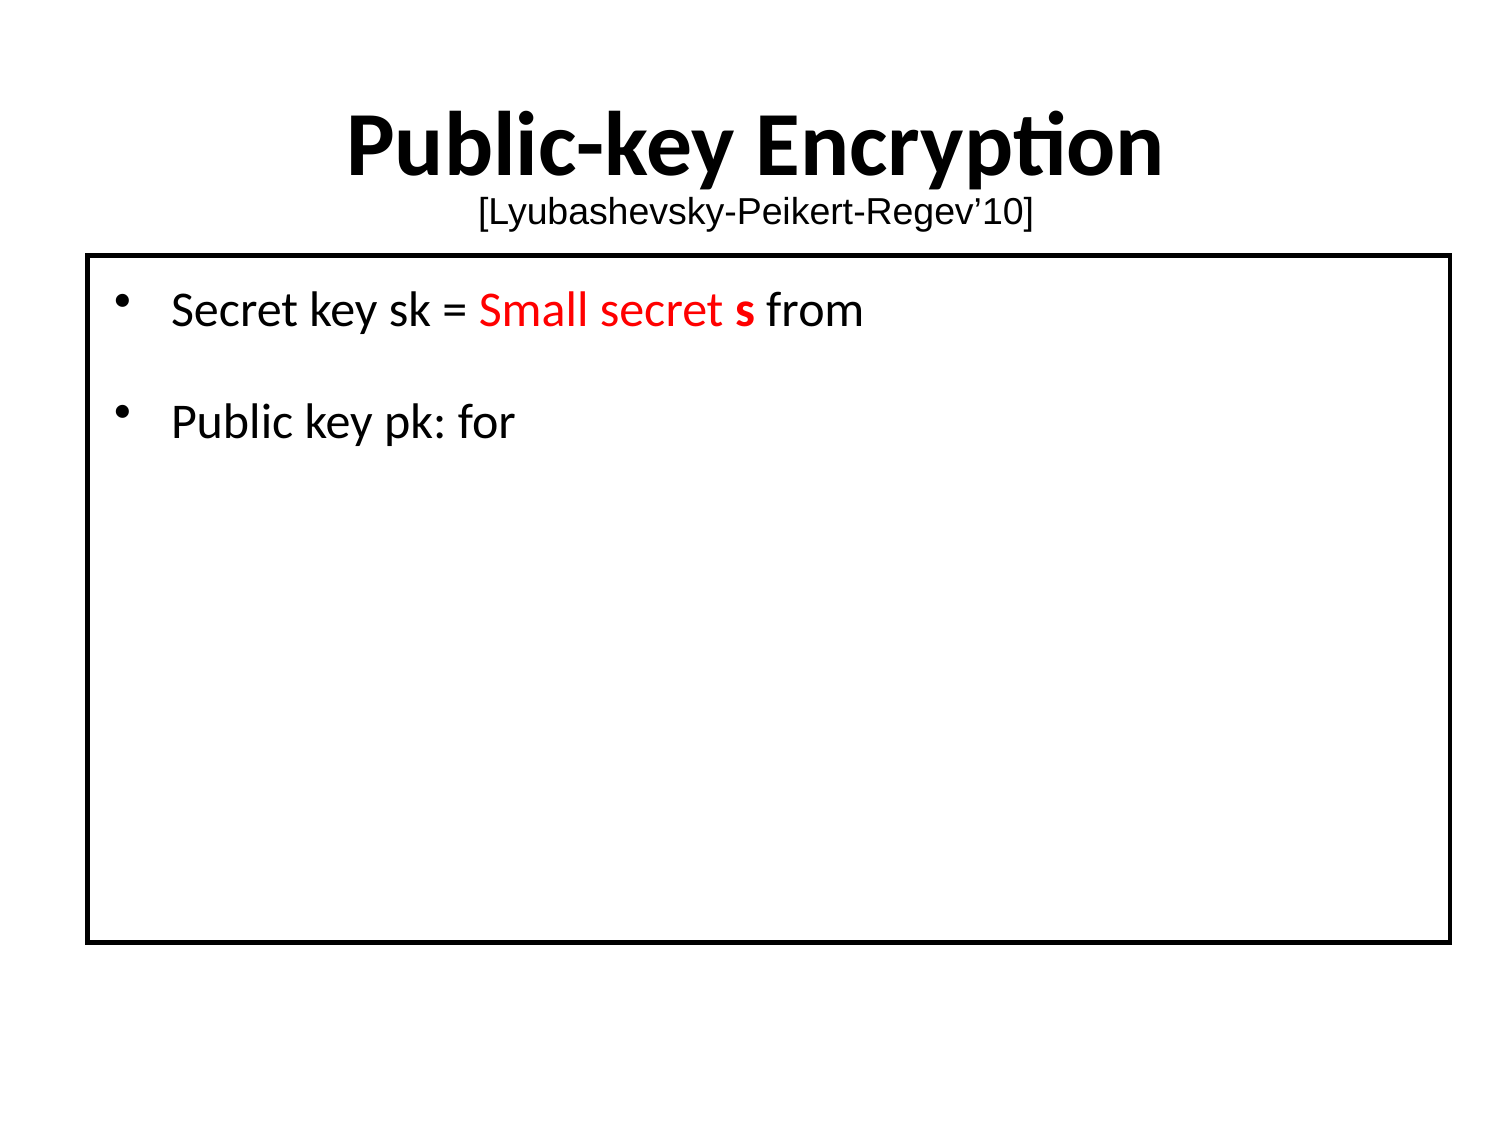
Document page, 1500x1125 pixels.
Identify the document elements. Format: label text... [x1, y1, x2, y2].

text_box [87, 255, 1450, 943]
title Public-key Encryption [12, 45, 1500, 233]
text_box [Lyubashevsky-Peikert-Regev’10] [463, 180, 1050, 240]
